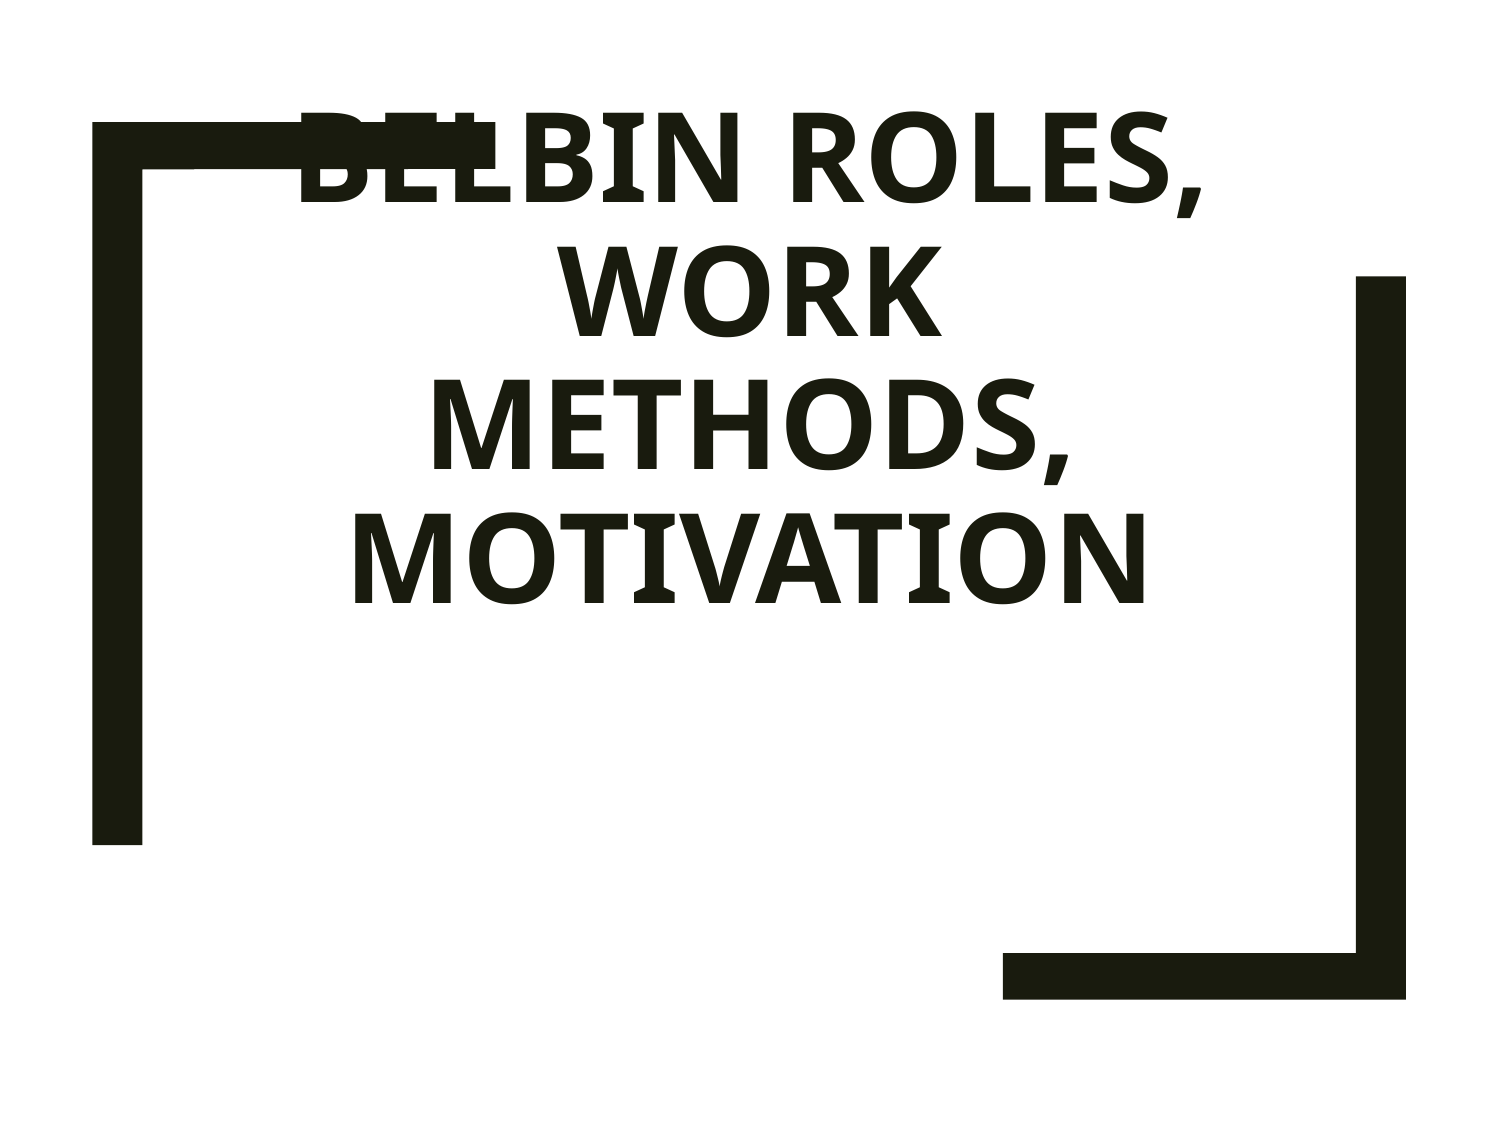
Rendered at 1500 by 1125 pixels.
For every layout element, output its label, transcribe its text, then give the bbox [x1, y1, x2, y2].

title Belbin roles, work methods, motivation [235, 293, 1265, 638]
